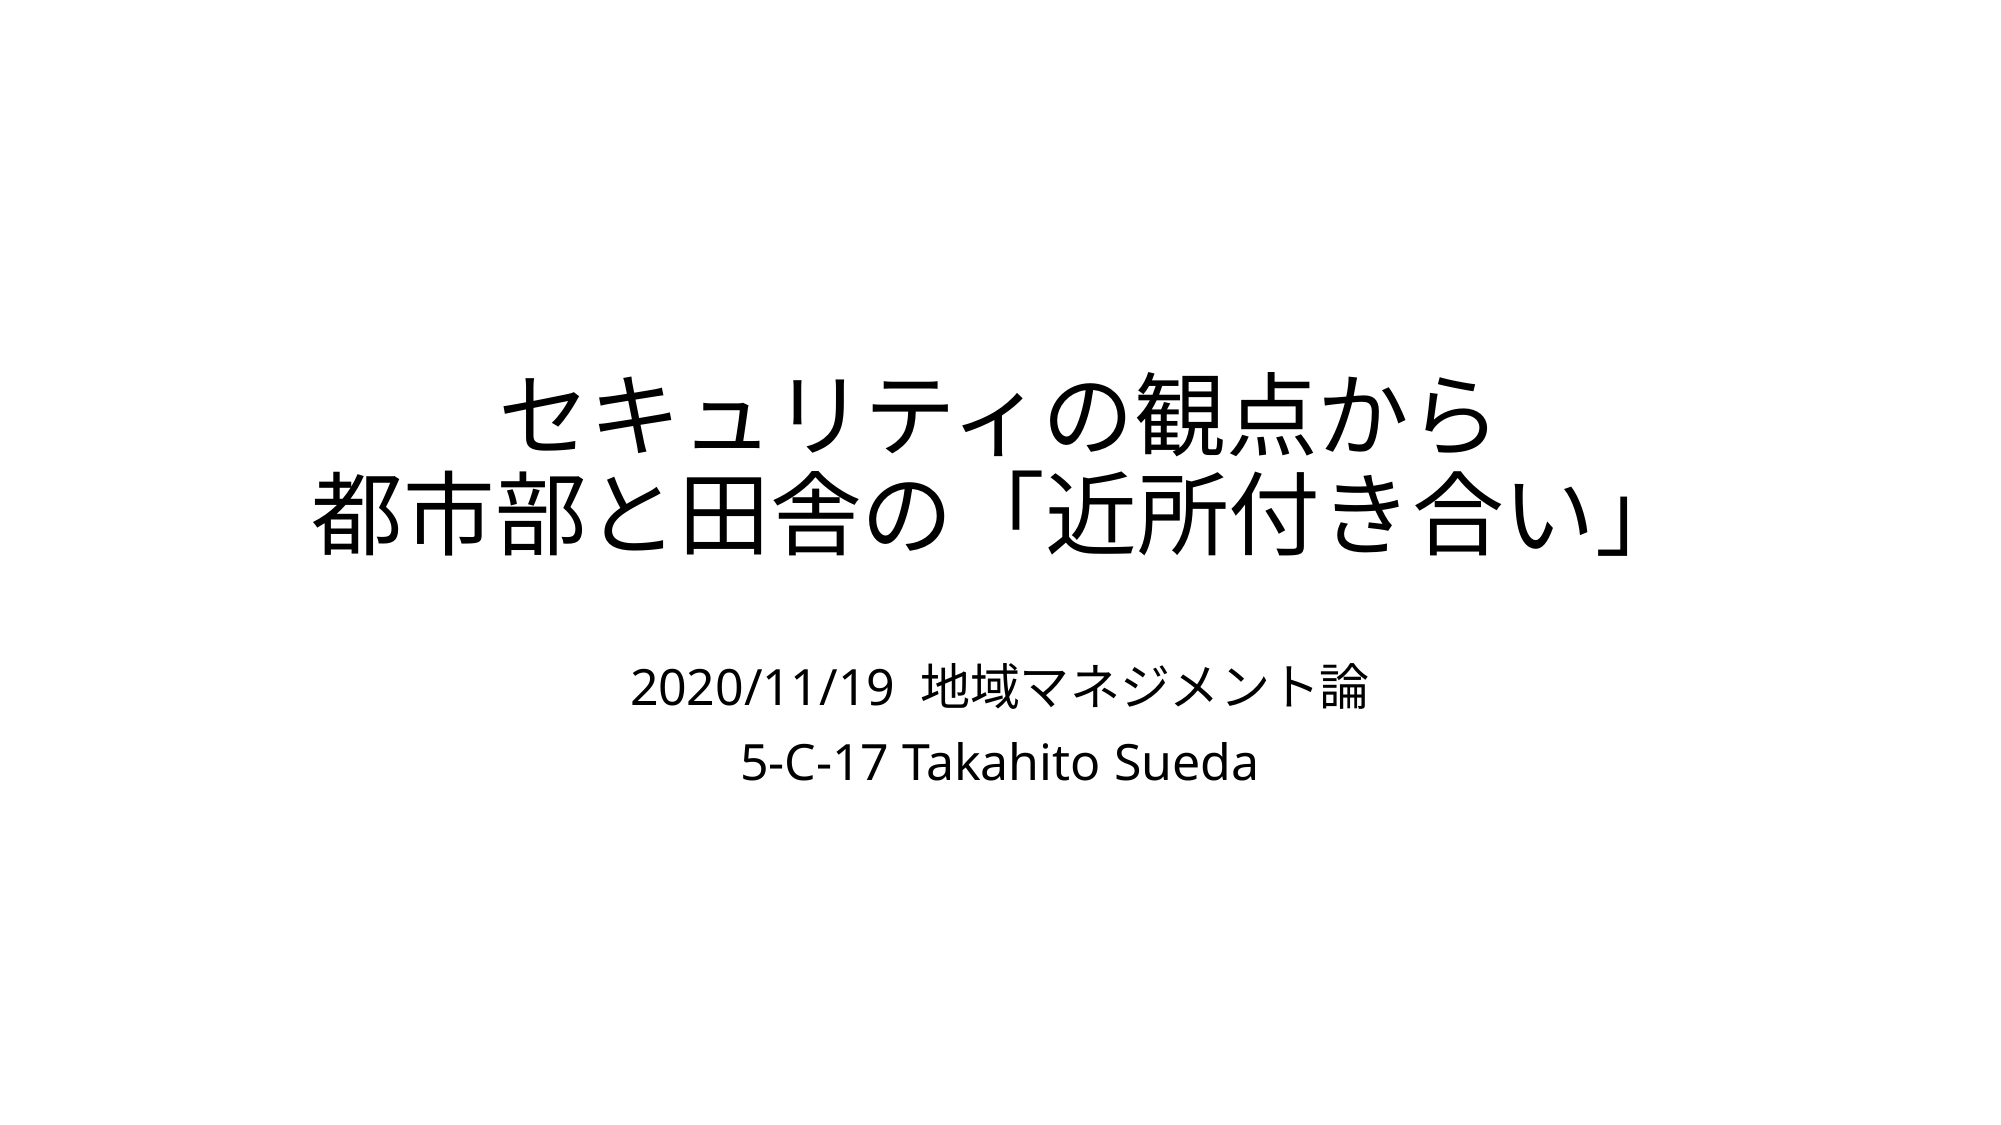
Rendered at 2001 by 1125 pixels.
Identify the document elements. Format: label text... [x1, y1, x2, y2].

subtitle 2020/11/19 地域マネジメント論 5-C-17 Takahito Sueda [249, 590, 1750, 863]
title セキュリティの観点から 都市部と田舎の「近所付き合い」 [249, 184, 1750, 576]
